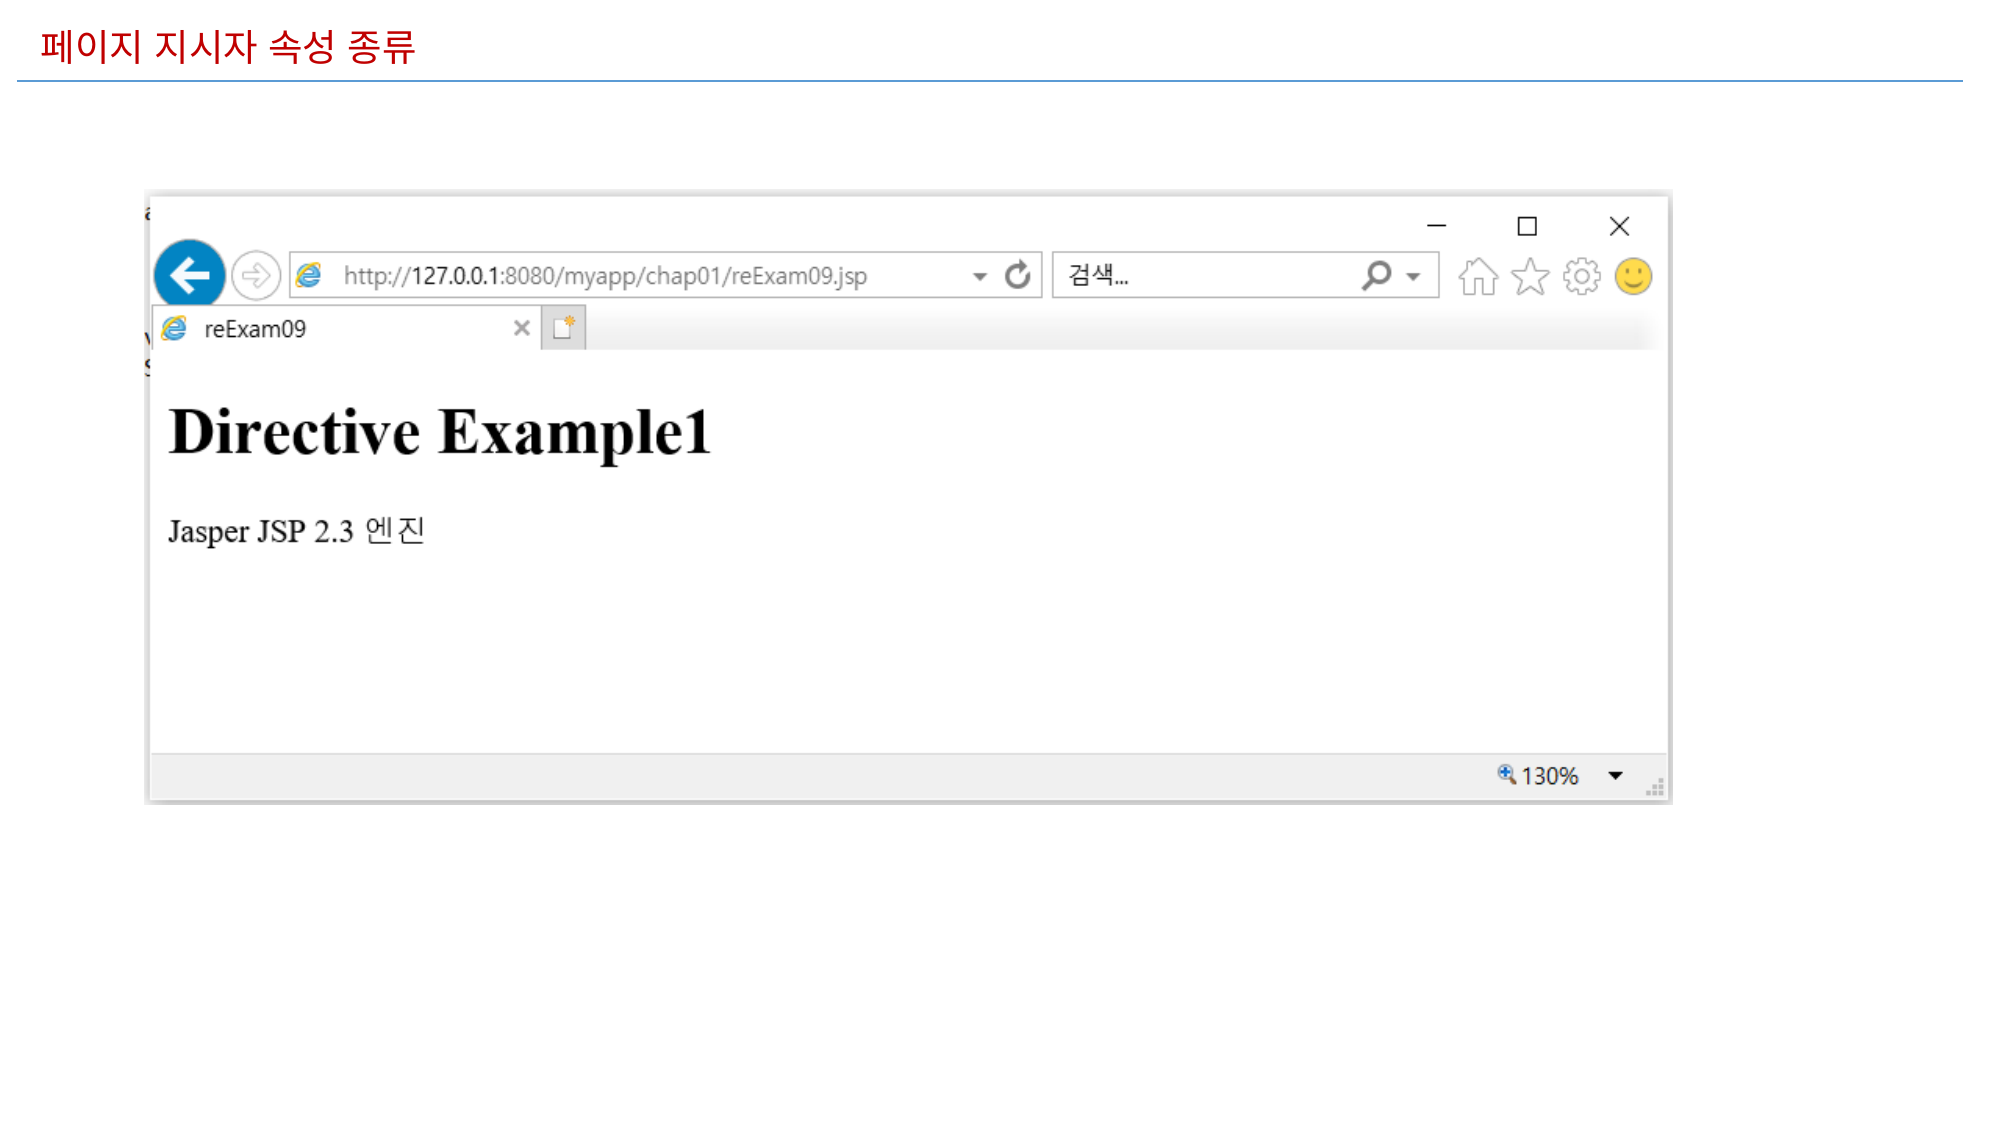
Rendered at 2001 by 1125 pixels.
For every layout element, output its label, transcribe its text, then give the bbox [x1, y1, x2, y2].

text_box 페이지 지시자 속성 종류 [25, 16, 729, 77]
picture [144, 189, 1673, 805]
